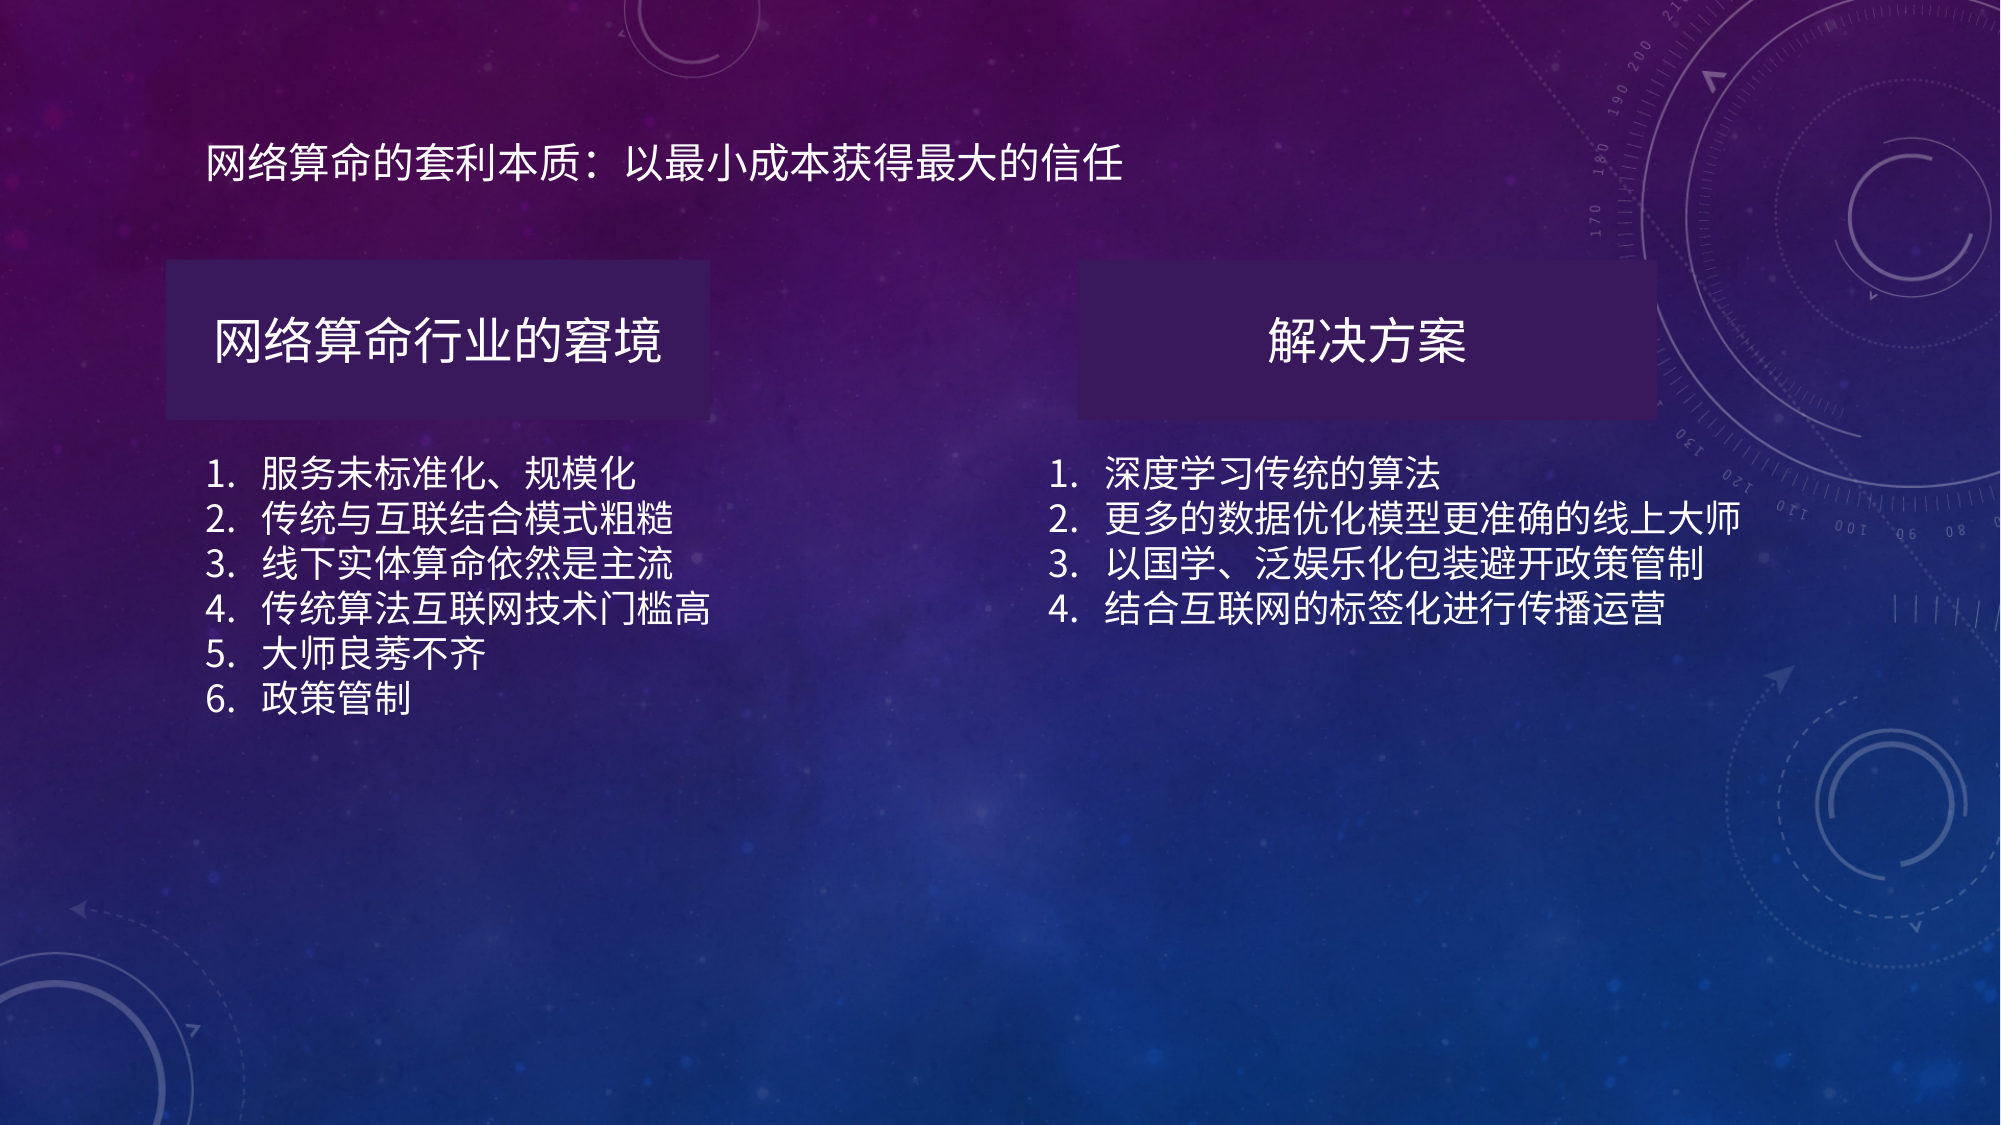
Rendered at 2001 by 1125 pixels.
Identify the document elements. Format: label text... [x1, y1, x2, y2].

text_box 解决方案 [1076, 258, 1659, 422]
text_box 深度学习传统的算法 更多的数据优化模型更准确的线上大师 以国学、泛娱乐化包装避开政策管制 结合互联网的标签化进行传播运营 [1033, 442, 1779, 638]
text_box 网络算命行业的窘境 [164, 258, 712, 422]
text_box 网络算命的套利本质：以最小成本获得最大的信任 [190, 79, 1773, 194]
picture [0, 0, 2001, 1125]
text_box 服务未标准化、规模化 传统与互联结合模式粗糙 线下实体算命依然是主流 传统算法互联网技术门槛高 大师良莠不齐 政策管制 [190, 442, 779, 728]
